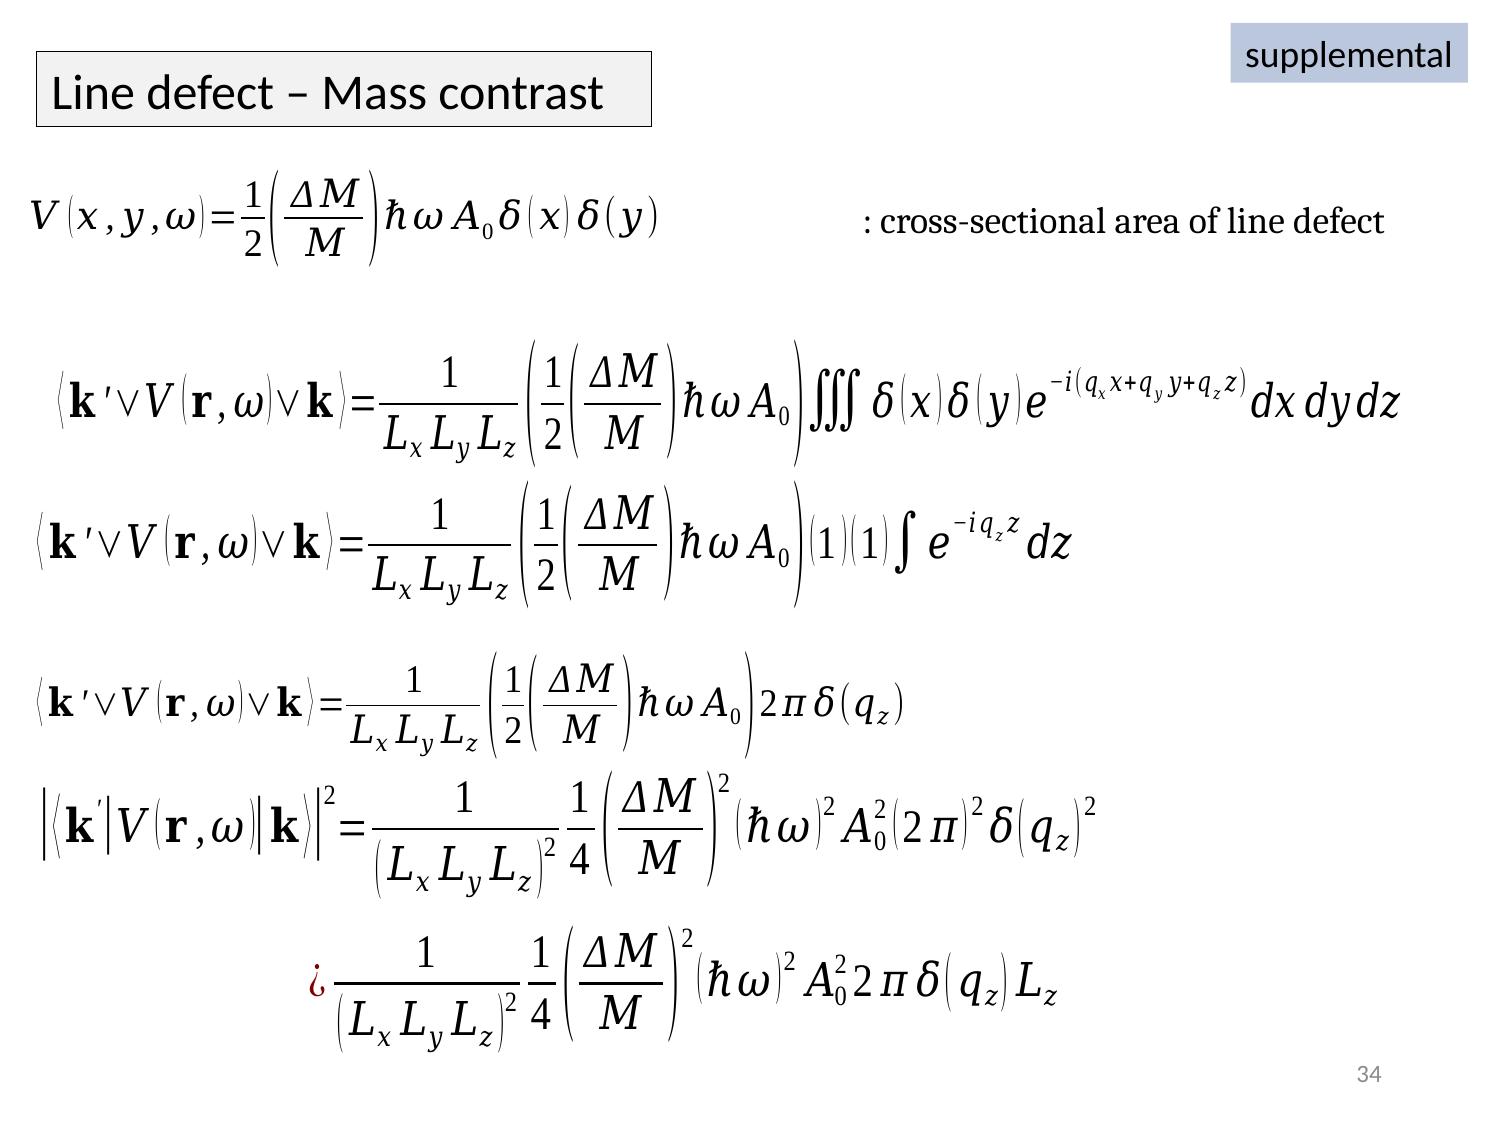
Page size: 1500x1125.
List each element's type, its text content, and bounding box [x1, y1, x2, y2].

text_box supplemental [1230, 22, 1468, 83]
text_box Line defect – Mass contrast [36, 51, 652, 127]
slide_number 34 [1059, 1042, 1397, 1103]
